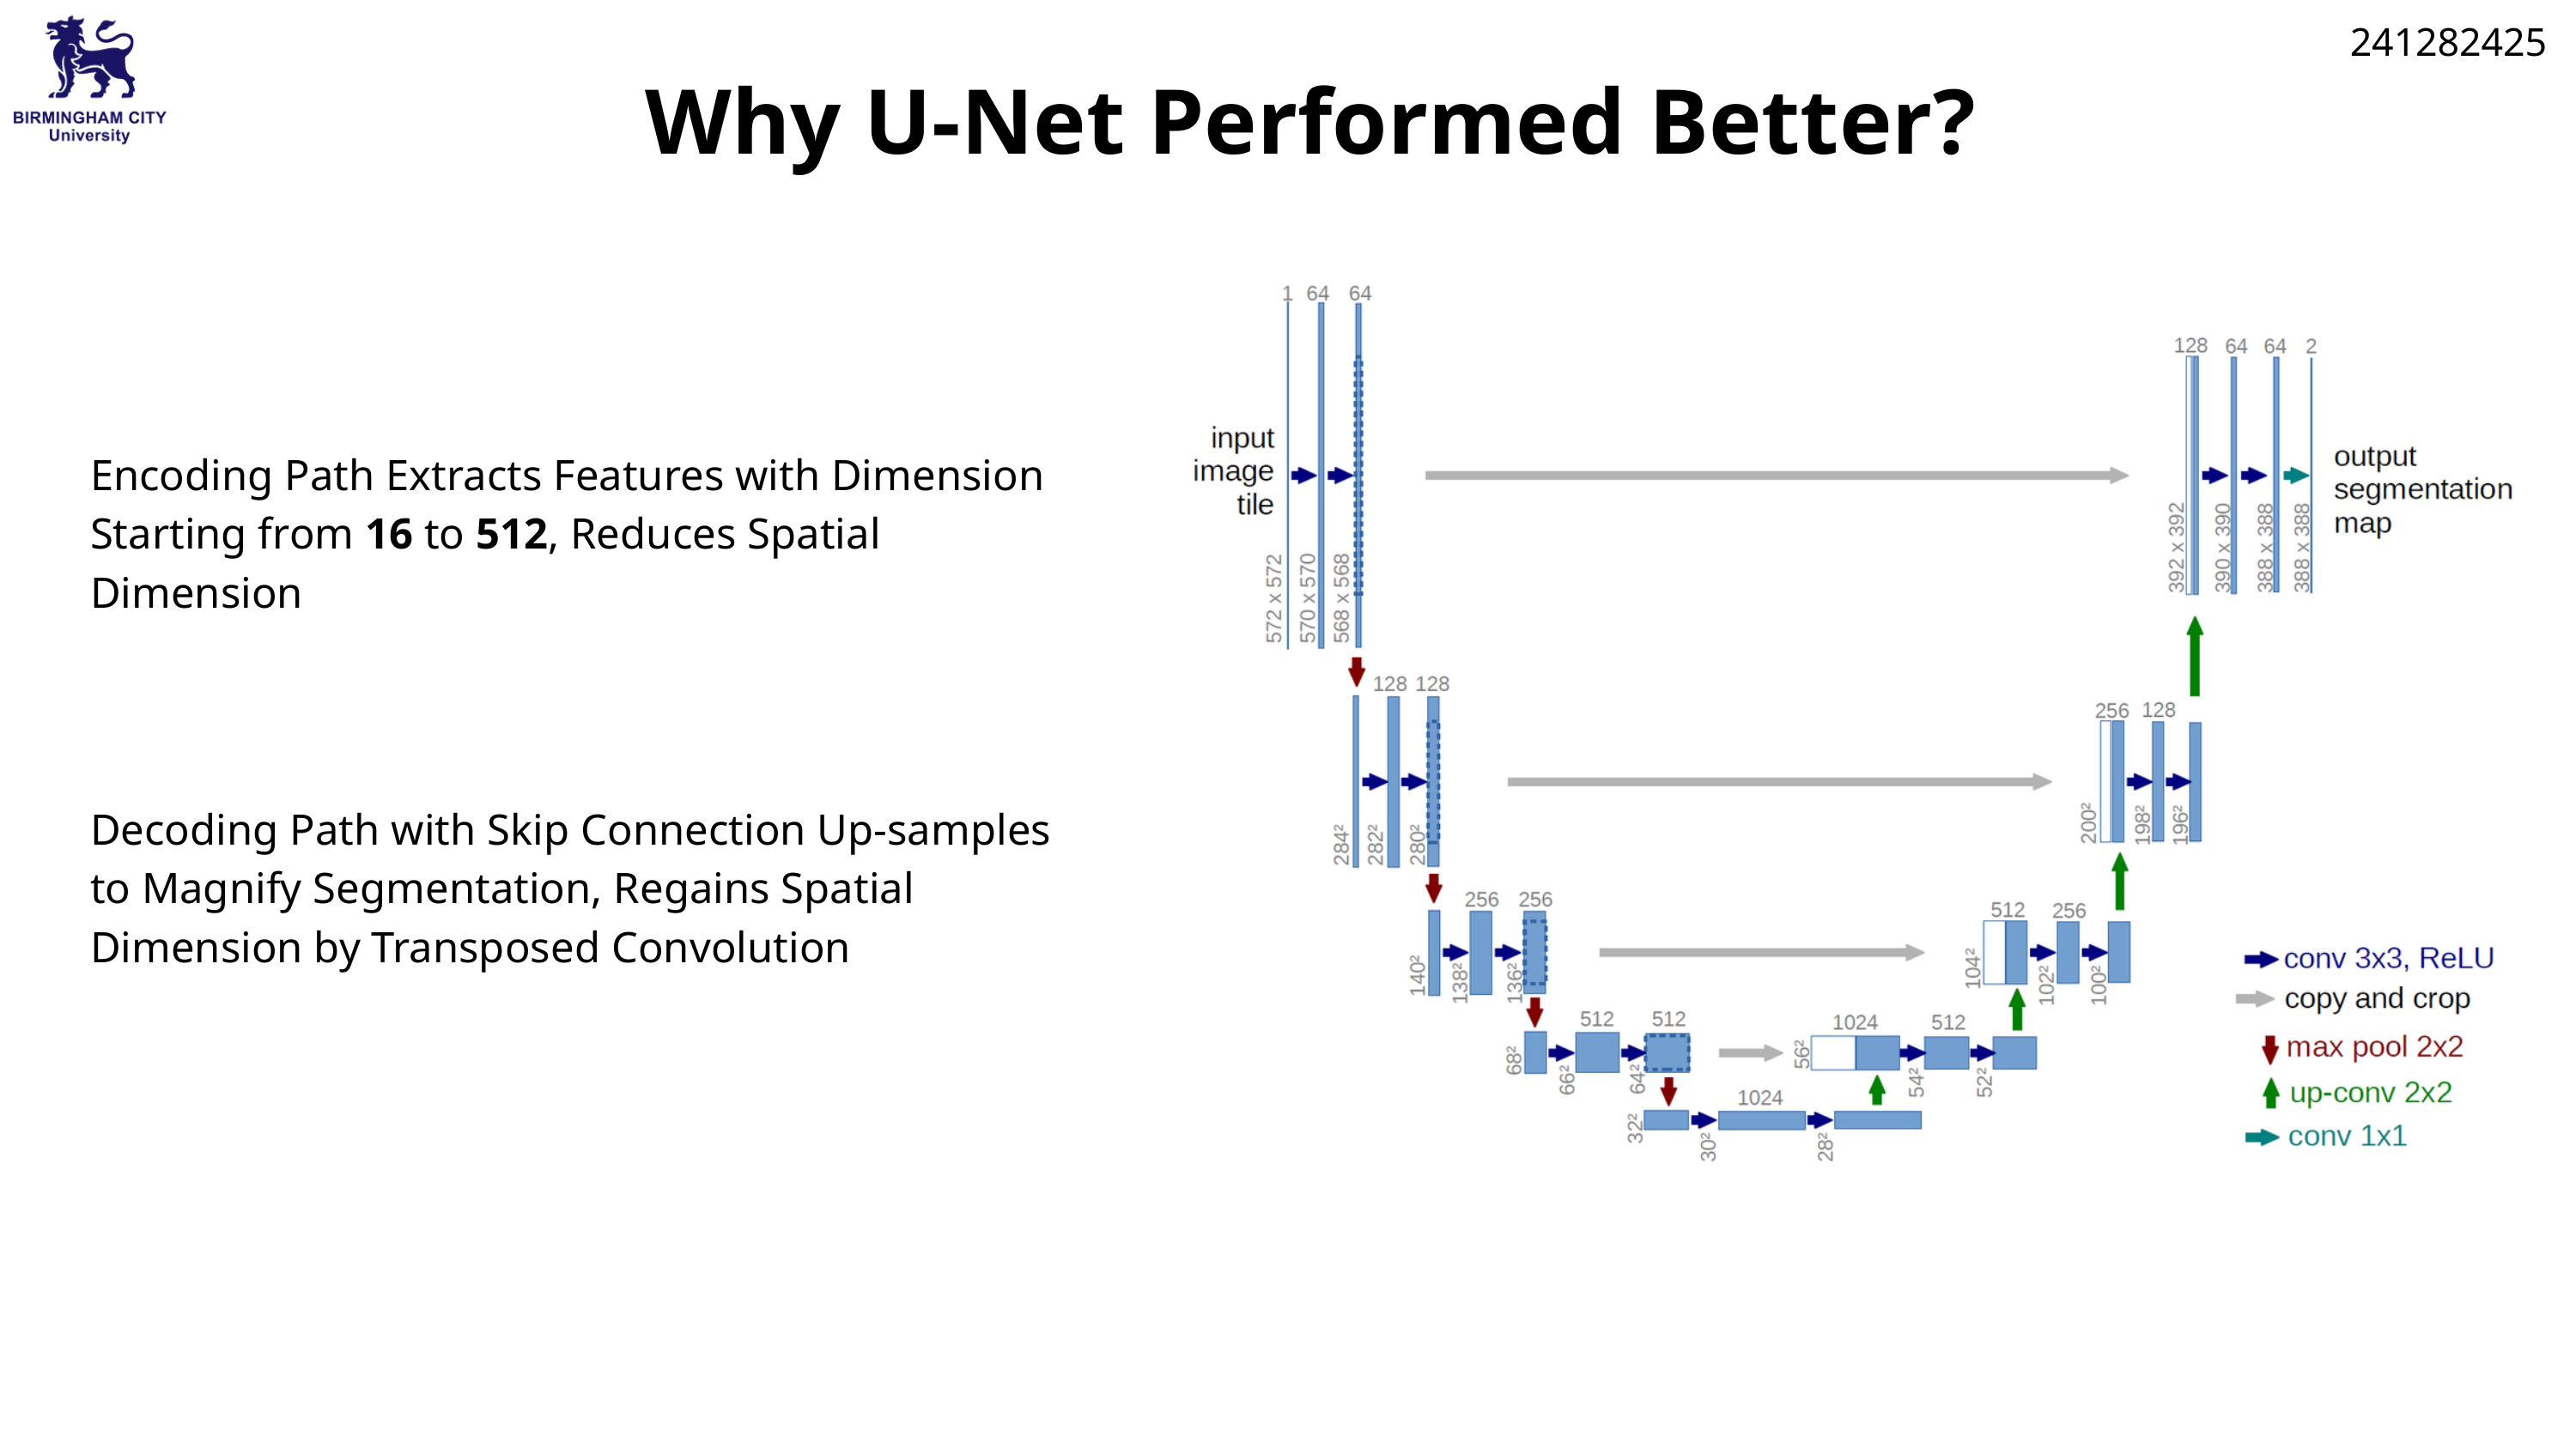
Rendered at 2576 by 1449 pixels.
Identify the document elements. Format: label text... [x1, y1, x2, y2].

text_box Encoding Path Extracts Features with Dimension Starting from 16 to 512, Reduces Spatial Dimension [90, 440, 1055, 617]
text_box Why U-Net Performed Better? [419, 64, 2202, 173]
text_box [1177, 276, 2524, 1173]
text_box [0, 1, 211, 159]
text_box 241282425 [2336, 9, 2561, 64]
text_box Decoding Path with Skip Connection Up-samples to Magnify Segmentation, Regains Spatial Dimension by Transposed Convolution [90, 794, 1055, 972]
